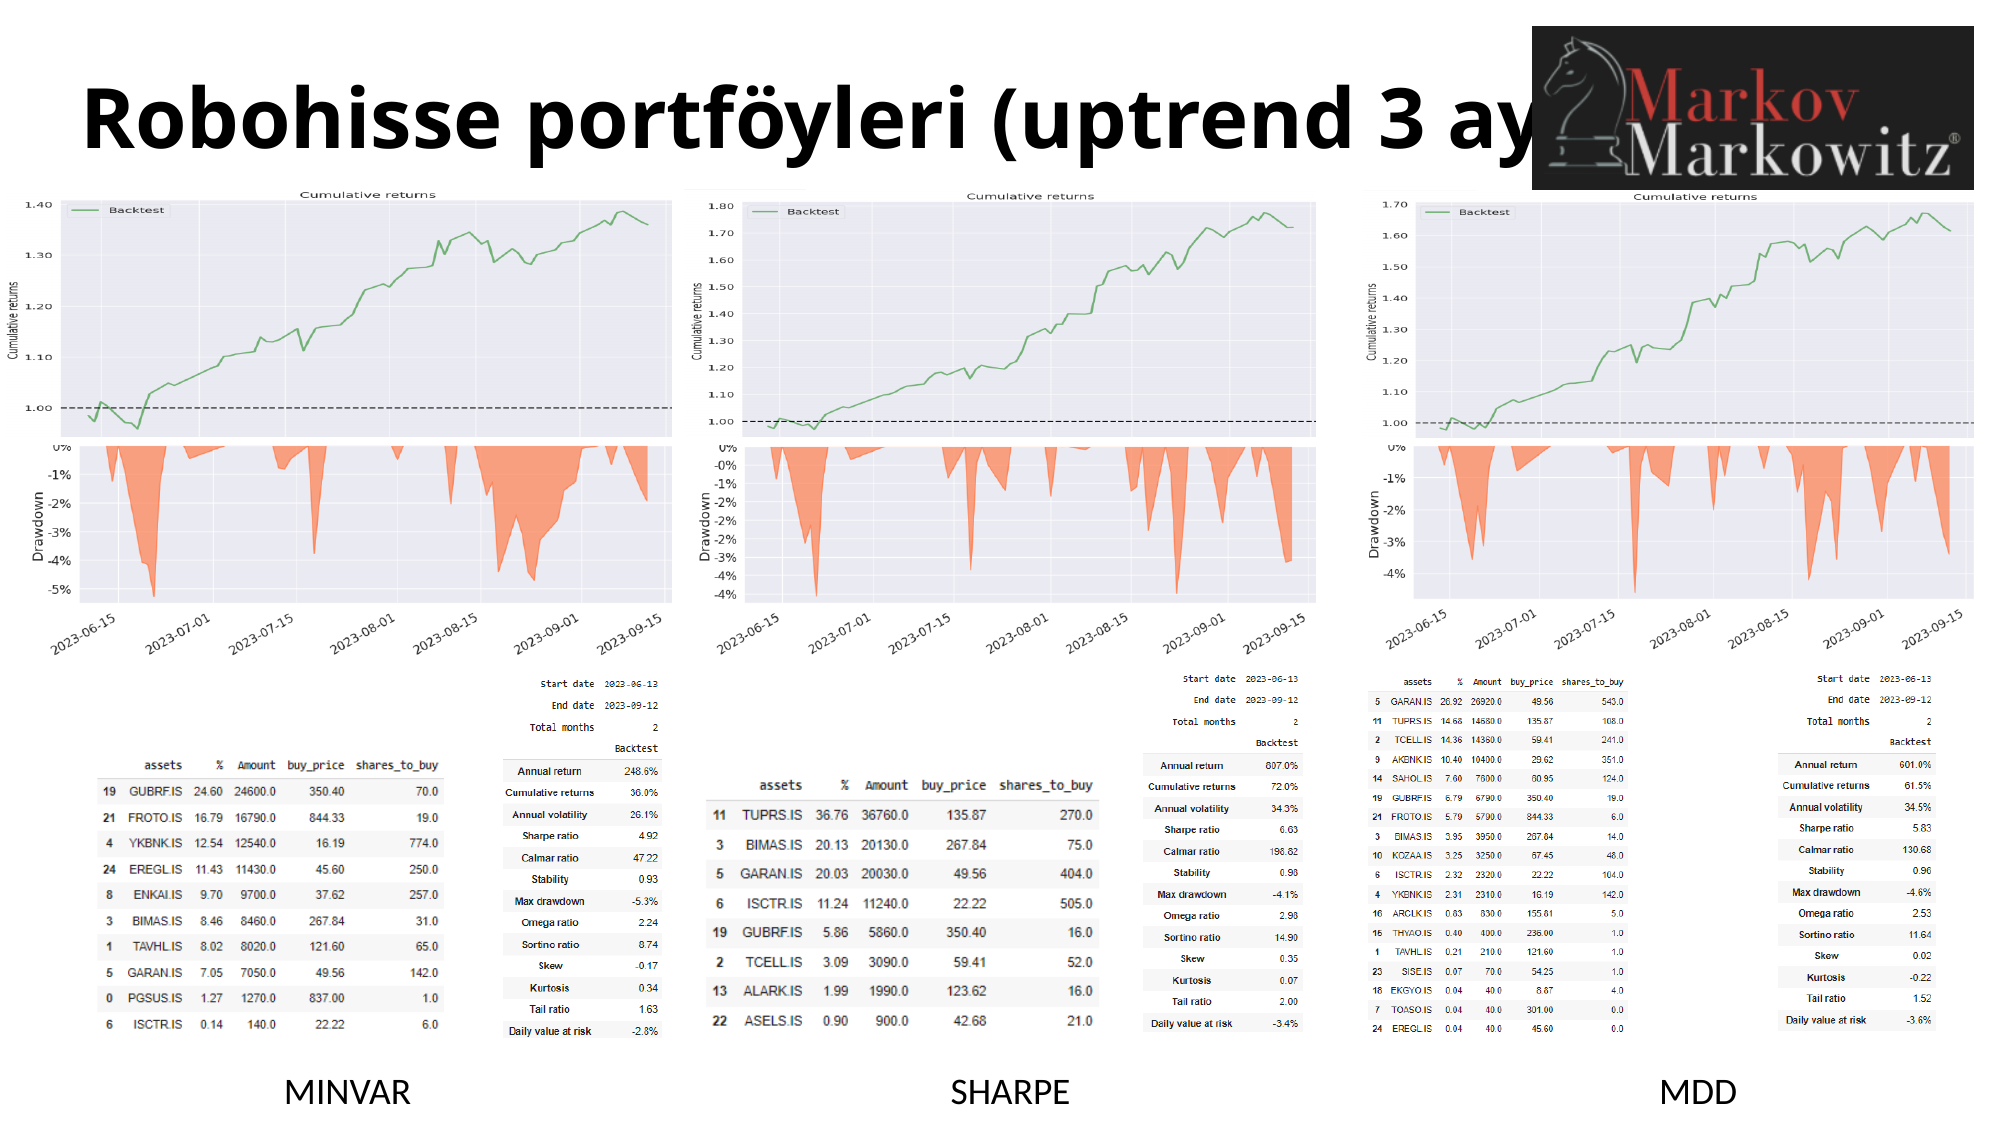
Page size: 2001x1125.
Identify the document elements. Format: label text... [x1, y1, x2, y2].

text_box MDD [1644, 1060, 1753, 1120]
picture [1140, 668, 1316, 1032]
picture [1363, 26, 1974, 438]
picture [695, 775, 1103, 1032]
picture [93, 755, 444, 1032]
picture [684, 189, 1316, 437]
text_box MINVAR [269, 1060, 427, 1120]
picture [1363, 445, 1974, 652]
picture [30, 445, 672, 659]
picture [1363, 674, 1633, 1038]
picture [695, 445, 1316, 659]
picture [1774, 668, 1950, 1033]
picture [503, 674, 672, 1038]
text_box SHARPE [935, 1060, 1086, 1120]
picture [5, 190, 672, 437]
title Robohisse portföyleri (uptrend 3 ay) [65, 12, 1791, 231]
